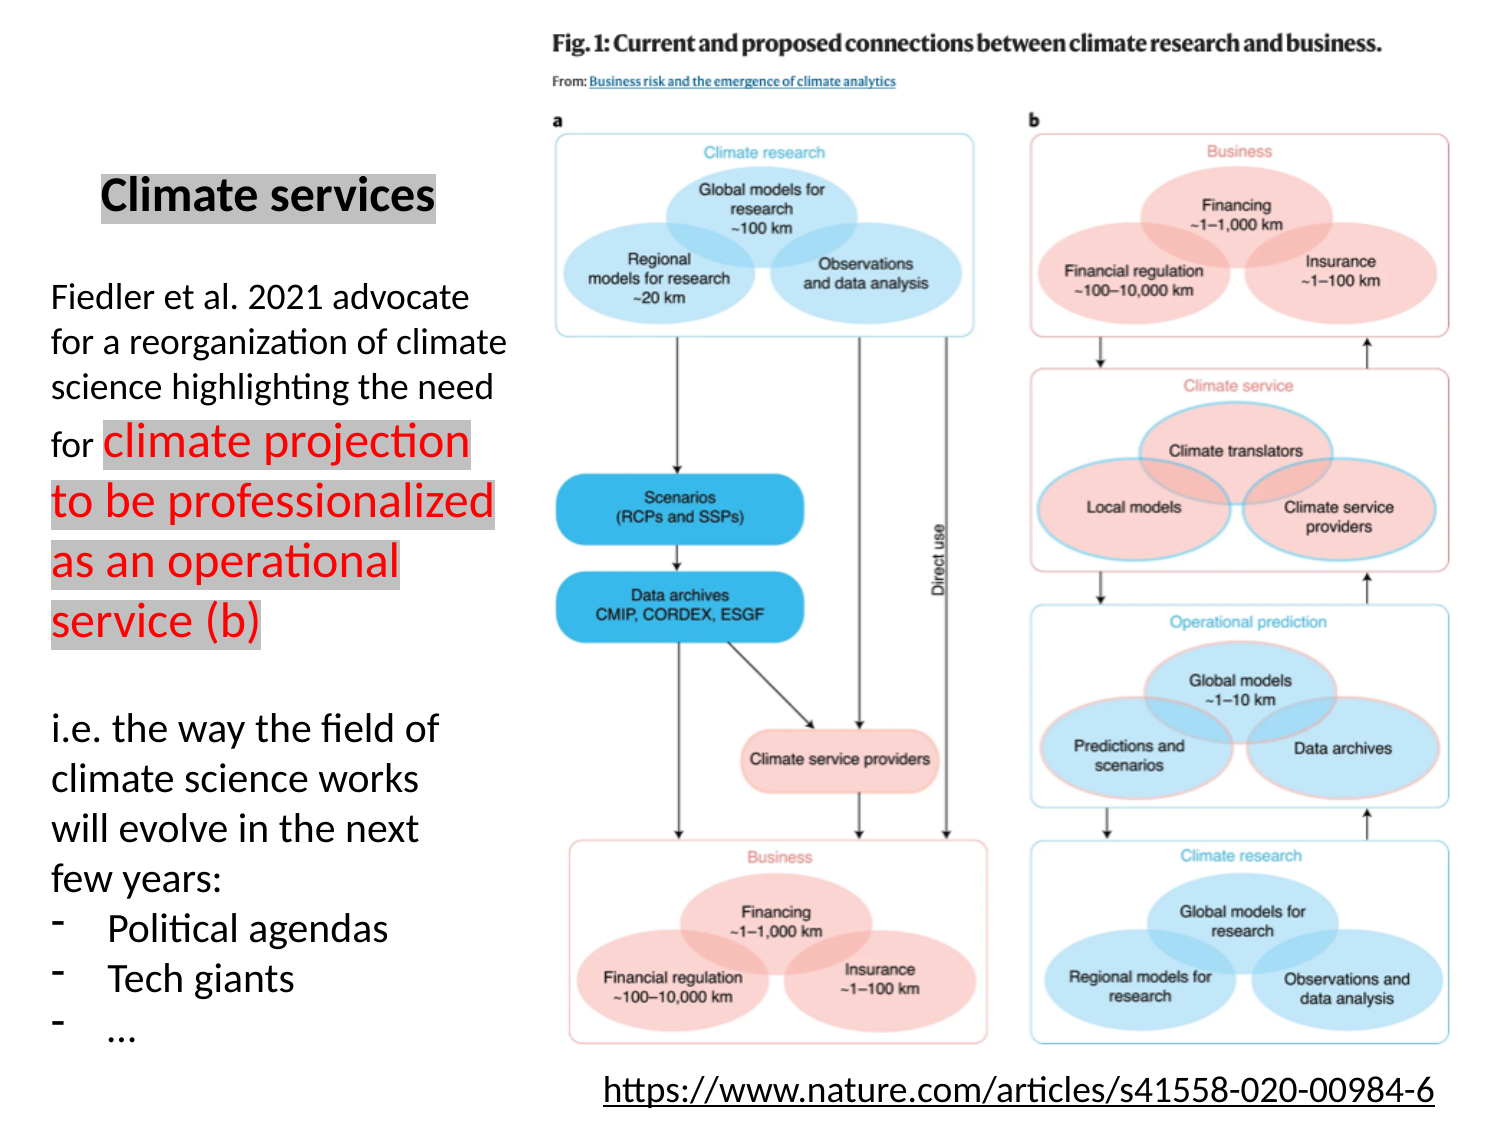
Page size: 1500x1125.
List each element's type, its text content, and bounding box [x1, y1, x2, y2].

text_box https://www.nature.com/articles/s41558-020-00984-6 [588, 1064, 1459, 1118]
text_box Climate services [86, 153, 451, 229]
text_box Fiedler et al. 2021 advocate for a reorganization of climate science highlighting the need for climate projection to be professionalized as an operational service (b) [36, 265, 531, 655]
text_box i.e. the way the field of climate science works will evolve in the next few years: Political agendas Tech giants … [36, 693, 490, 1059]
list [536, 23, 1464, 1056]
